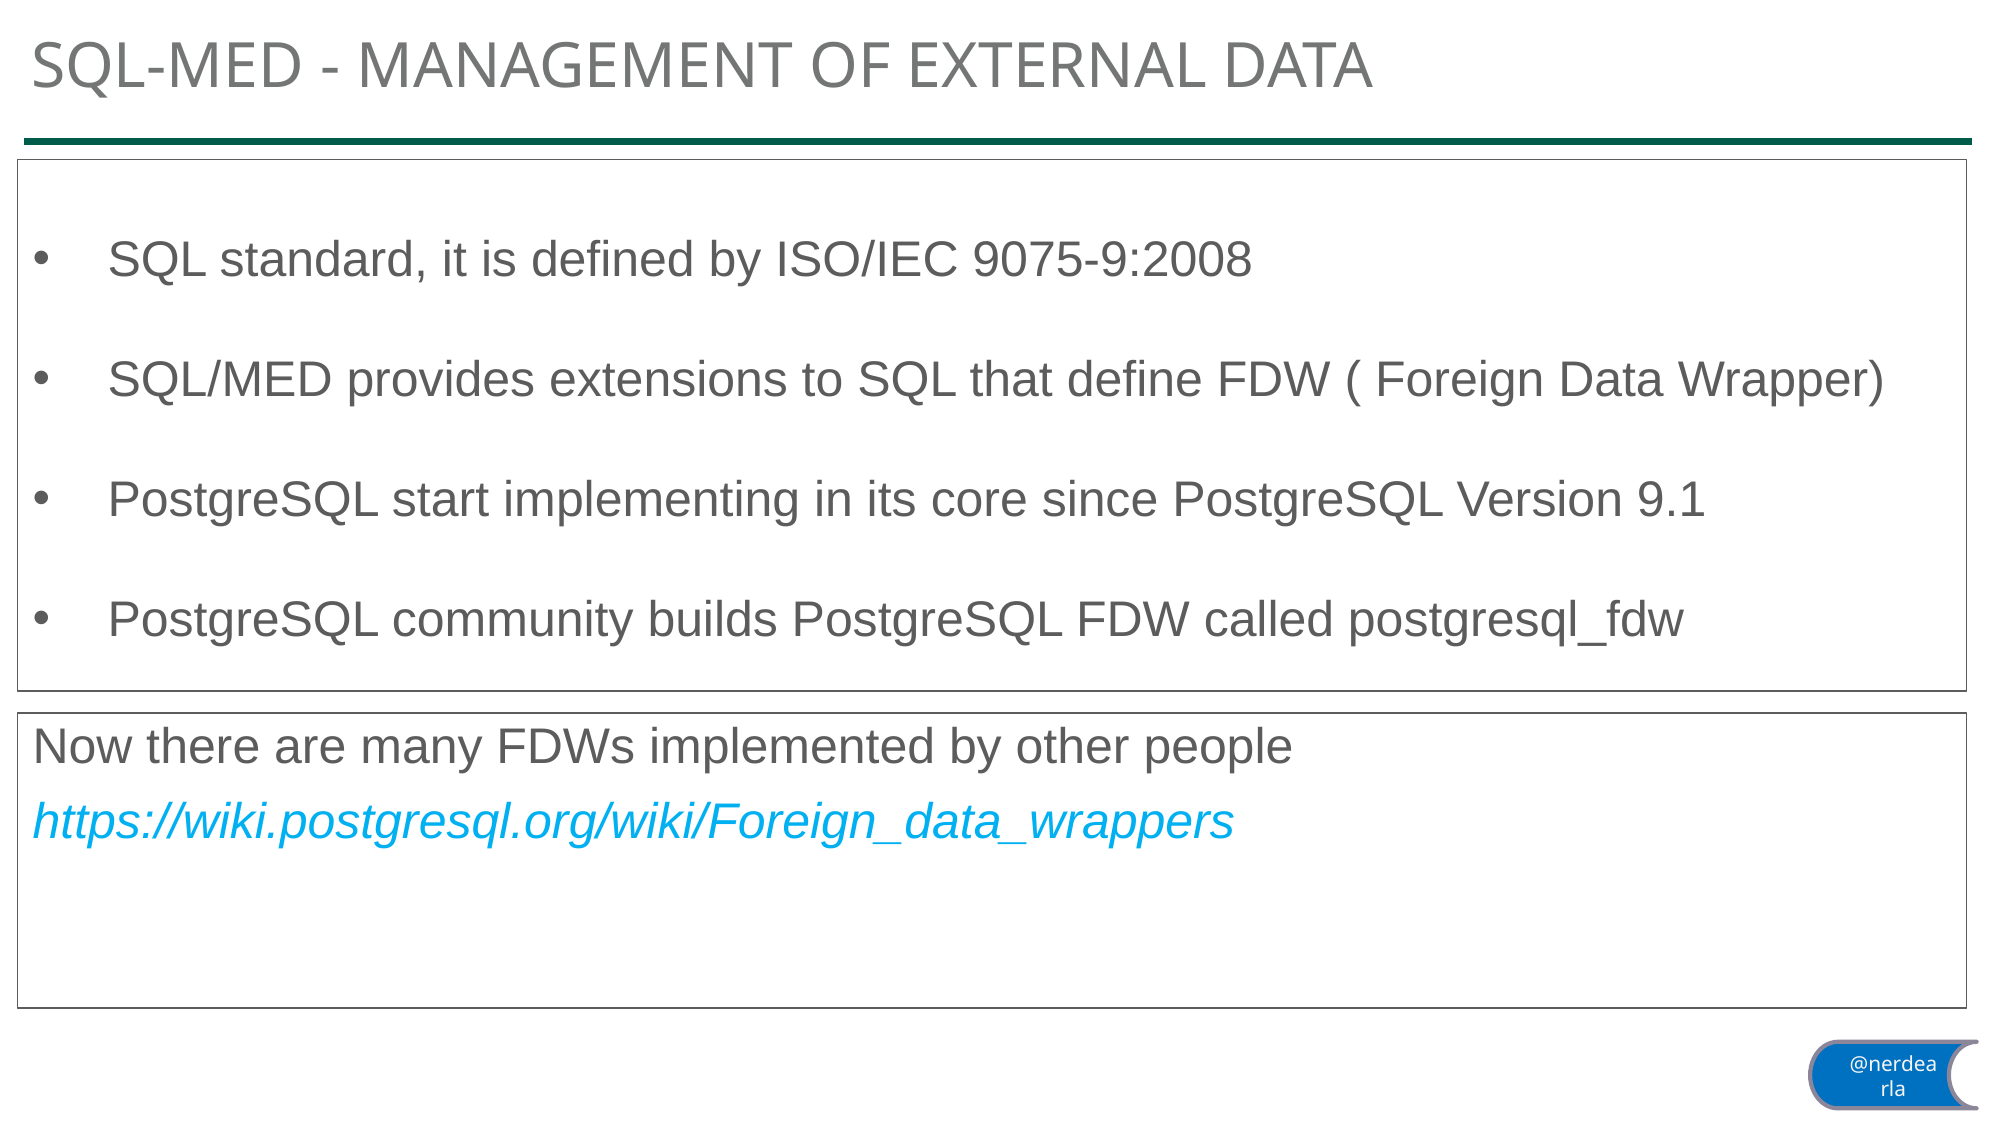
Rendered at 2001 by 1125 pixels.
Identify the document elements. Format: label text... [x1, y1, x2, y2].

title SQL-MED - Management of External Data [23, 8, 1973, 128]
text_box Now there are many FDWs implemented by other people https://wiki.postgresql.org/wiki/Foreign_data_wrappers [17, 712, 1967, 1008]
text_box SQL standard, it is defined by ISO/IEC 9075-9:2008 SQL/MED provides extensions to SQL that define FDW ( Foreign Data Wrapper) PostgreSQL start implementing in its core since PostgreSQL Version 9.1 PostgreSQL community builds PostgreSQL FDW called postgresql_fdw [17, 159, 1967, 691]
